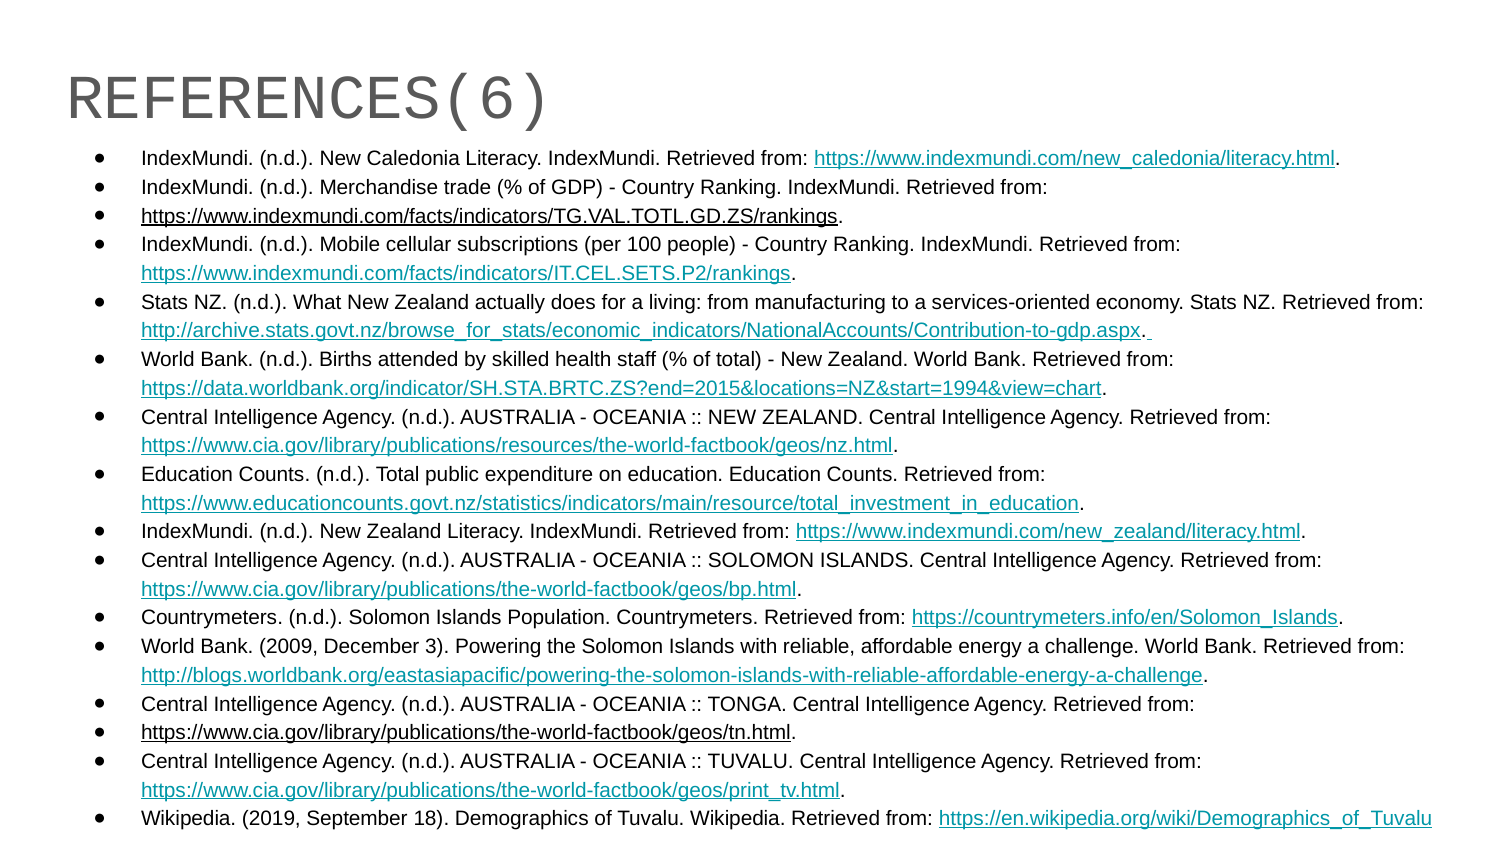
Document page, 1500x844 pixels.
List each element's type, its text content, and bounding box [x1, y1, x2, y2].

subtitle IndexMundi. (n.d.). New Caledonia Literacy. IndexMundi. Retrieved from: https://www.indexmundi.com/new_caledonia/literacy.html. IndexMundi. (n.d.). Merchandise trade (% of GDP) - Country Ranking. IndexMundi. Retrieved from: https://www.indexmundi.com/facts/indicators/TG.VAL.TOTL.GD.ZS/rankings. IndexMundi. (n.d.). Mobile cellular subscriptions (per 100 people) - Country Ranking. IndexMundi. Retrieved from: https://www.indexmundi.com/facts/indicators/IT.CEL.SETS.P2/rankings. Stats NZ. (n.d.). What New Zealand actually does for a living: from manufacturing to a services-oriented economy. Stats NZ. Retrieved from: http://archive.stats.govt.nz/browse_for_stats/economic_indicators/NationalAccounts/Contribution-to-gdp.aspx. World Bank. (n.d.). Births attended by skilled health staff (% of total) - New Zealand. World Bank. Retrieved from: https://data.worldbank.org/indicator/SH.STA.BRTC.ZS?end=2015&locations=NZ&start=1994&view=chart. Central Intelligence Agency. (n.d.). AUSTRALIA - OCEANIA :: NEW ZEALAND. Central Intelligence Agency. Retrieved from: https://www.cia.gov/library/publications/resources/the-world-factbook/geos/nz.html. Education Counts. (n.d.). Total public expenditure on education. Education Counts. Retrieved from: https://www.educationcounts.govt.nz/statistics/indicators/main/resource/total_investment_in_education. IndexMundi. (n.d.). New Zealand Literacy. IndexMundi. Retrieved from: https://www.indexmundi.com/new_zealand/literacy.html. Central Intelligence Agency. (n.d.). AUSTRALIA - OCEANIA :: SOLOMON ISLANDS. Central Intelligence Agency. Retrieved from: https://www.cia.gov/library/publications/the-world-factbook/geos/bp.html. Countrymeters. (n.d.). Solomon Islands Population. Countrymeters. Retrieved from: https://countrymeters.info/en/Solomon_Islands. World Bank. (2009, December 3). Powering the Solomon Islands with reliable, affordable energy a challenge. World Bank. Retrieved from: http://blogs.worldbank.org/eastasiapacific/powering-the-solomon-islands-with-reliable-affordable-energy-a-challenge. Central Intelligence Agency. (n.d.). AUSTRALIA - OCEANIA :: TONGA. Central Intelligence Agency. Retrieved from: https://www.cia.gov/library/publications/the-world-factbook/geos/tn.html. Central Intelligence Agency. (n.d.). AUSTRALIA - OCEANIA :: TUVALU. Central Intelligence Agency. Retrieved from: https://www.cia.gov/library/publications/the-world-factbook/geos/print_tv.html. Wikipedia. (2019, September 18). Demographics of Tuvalu. Wikipedia. Retrieved from: https://en.wikipedia.org/wiki/Demographics_of_Tuvalu. [51, 126, 1449, 818]
subtitle REFERENCES(6) [51, 40, 1449, 126]
